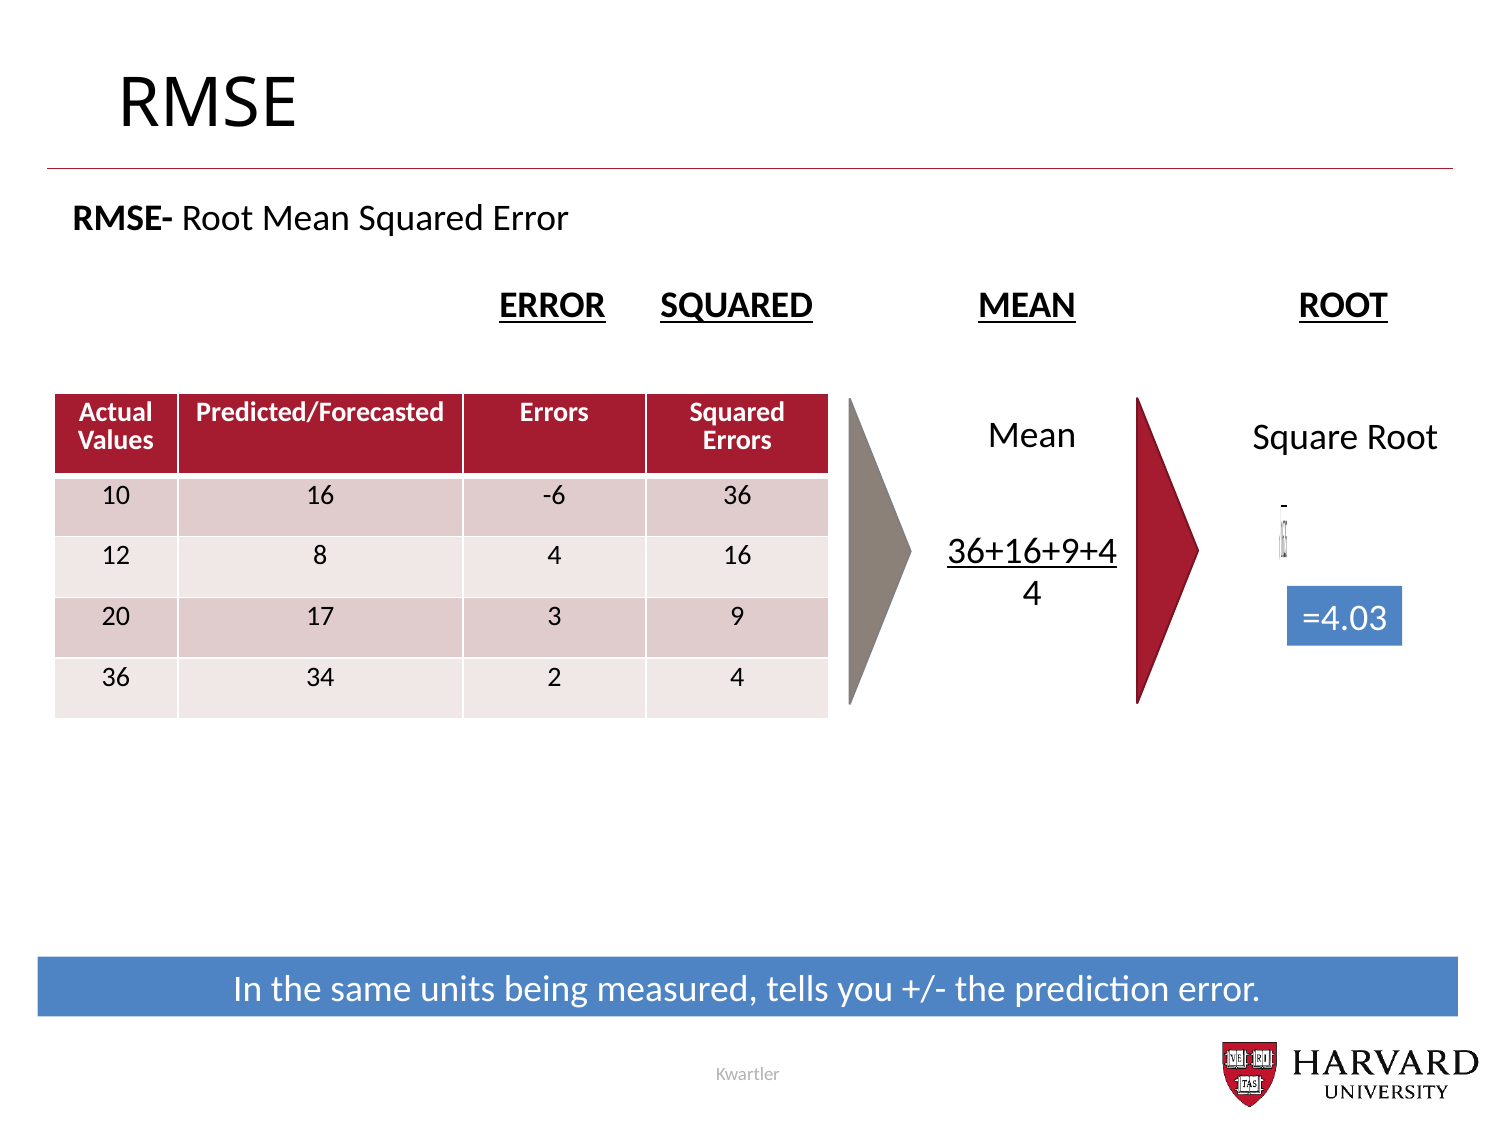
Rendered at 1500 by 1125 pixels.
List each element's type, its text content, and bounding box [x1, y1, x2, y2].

table_cell 17 [179, 598, 462, 657]
text_box In the same units being measured, tells you +/- the prediction error. [37, 956, 1458, 1017]
table_header Squared Errors [647, 394, 828, 473]
text_box RMSE- Root Mean Squared Error [57, 185, 585, 246]
table_cell 16 [647, 537, 828, 597]
table_cell 12 [55, 537, 177, 597]
title RMSE [103, 59, 1397, 157]
picture [1200, 1024, 1500, 1125]
text_box ERROR [484, 272, 621, 333]
text_box Mean [973, 402, 1092, 463]
table_cell -6 [464, 479, 645, 536]
table_cell 2 [464, 659, 645, 718]
table_header Actual Values [55, 394, 177, 473]
table_cell 34 [179, 659, 462, 718]
text_box Square Root [1237, 404, 1454, 465]
table_header Errors [464, 394, 645, 473]
table_cell 10 [55, 479, 177, 536]
text_box [848, 398, 912, 705]
table_cell 8 [179, 537, 462, 597]
table_cell 4 [647, 659, 828, 718]
table_cell 3 [464, 598, 645, 657]
text_box 4 [1007, 560, 1057, 621]
text_box MEAN [963, 272, 1092, 333]
text_box [1136, 397, 1200, 704]
table_cell 9 [647, 598, 828, 657]
table_cell 4 [464, 537, 645, 597]
table_cell 20 [55, 598, 177, 657]
table_header Predicted/Forecasted [179, 394, 462, 473]
text_box 36+16+9+4 [932, 518, 1133, 579]
text_box ROOT [1284, 272, 1403, 333]
table_cell 36 [55, 659, 177, 718]
table_cell 16 [179, 479, 462, 536]
table_cell 36 [647, 479, 828, 536]
footer Kwartler [496, 1042, 1004, 1103]
text_box SQUARED [645, 272, 829, 333]
text_box =4.03 [1287, 585, 1403, 646]
